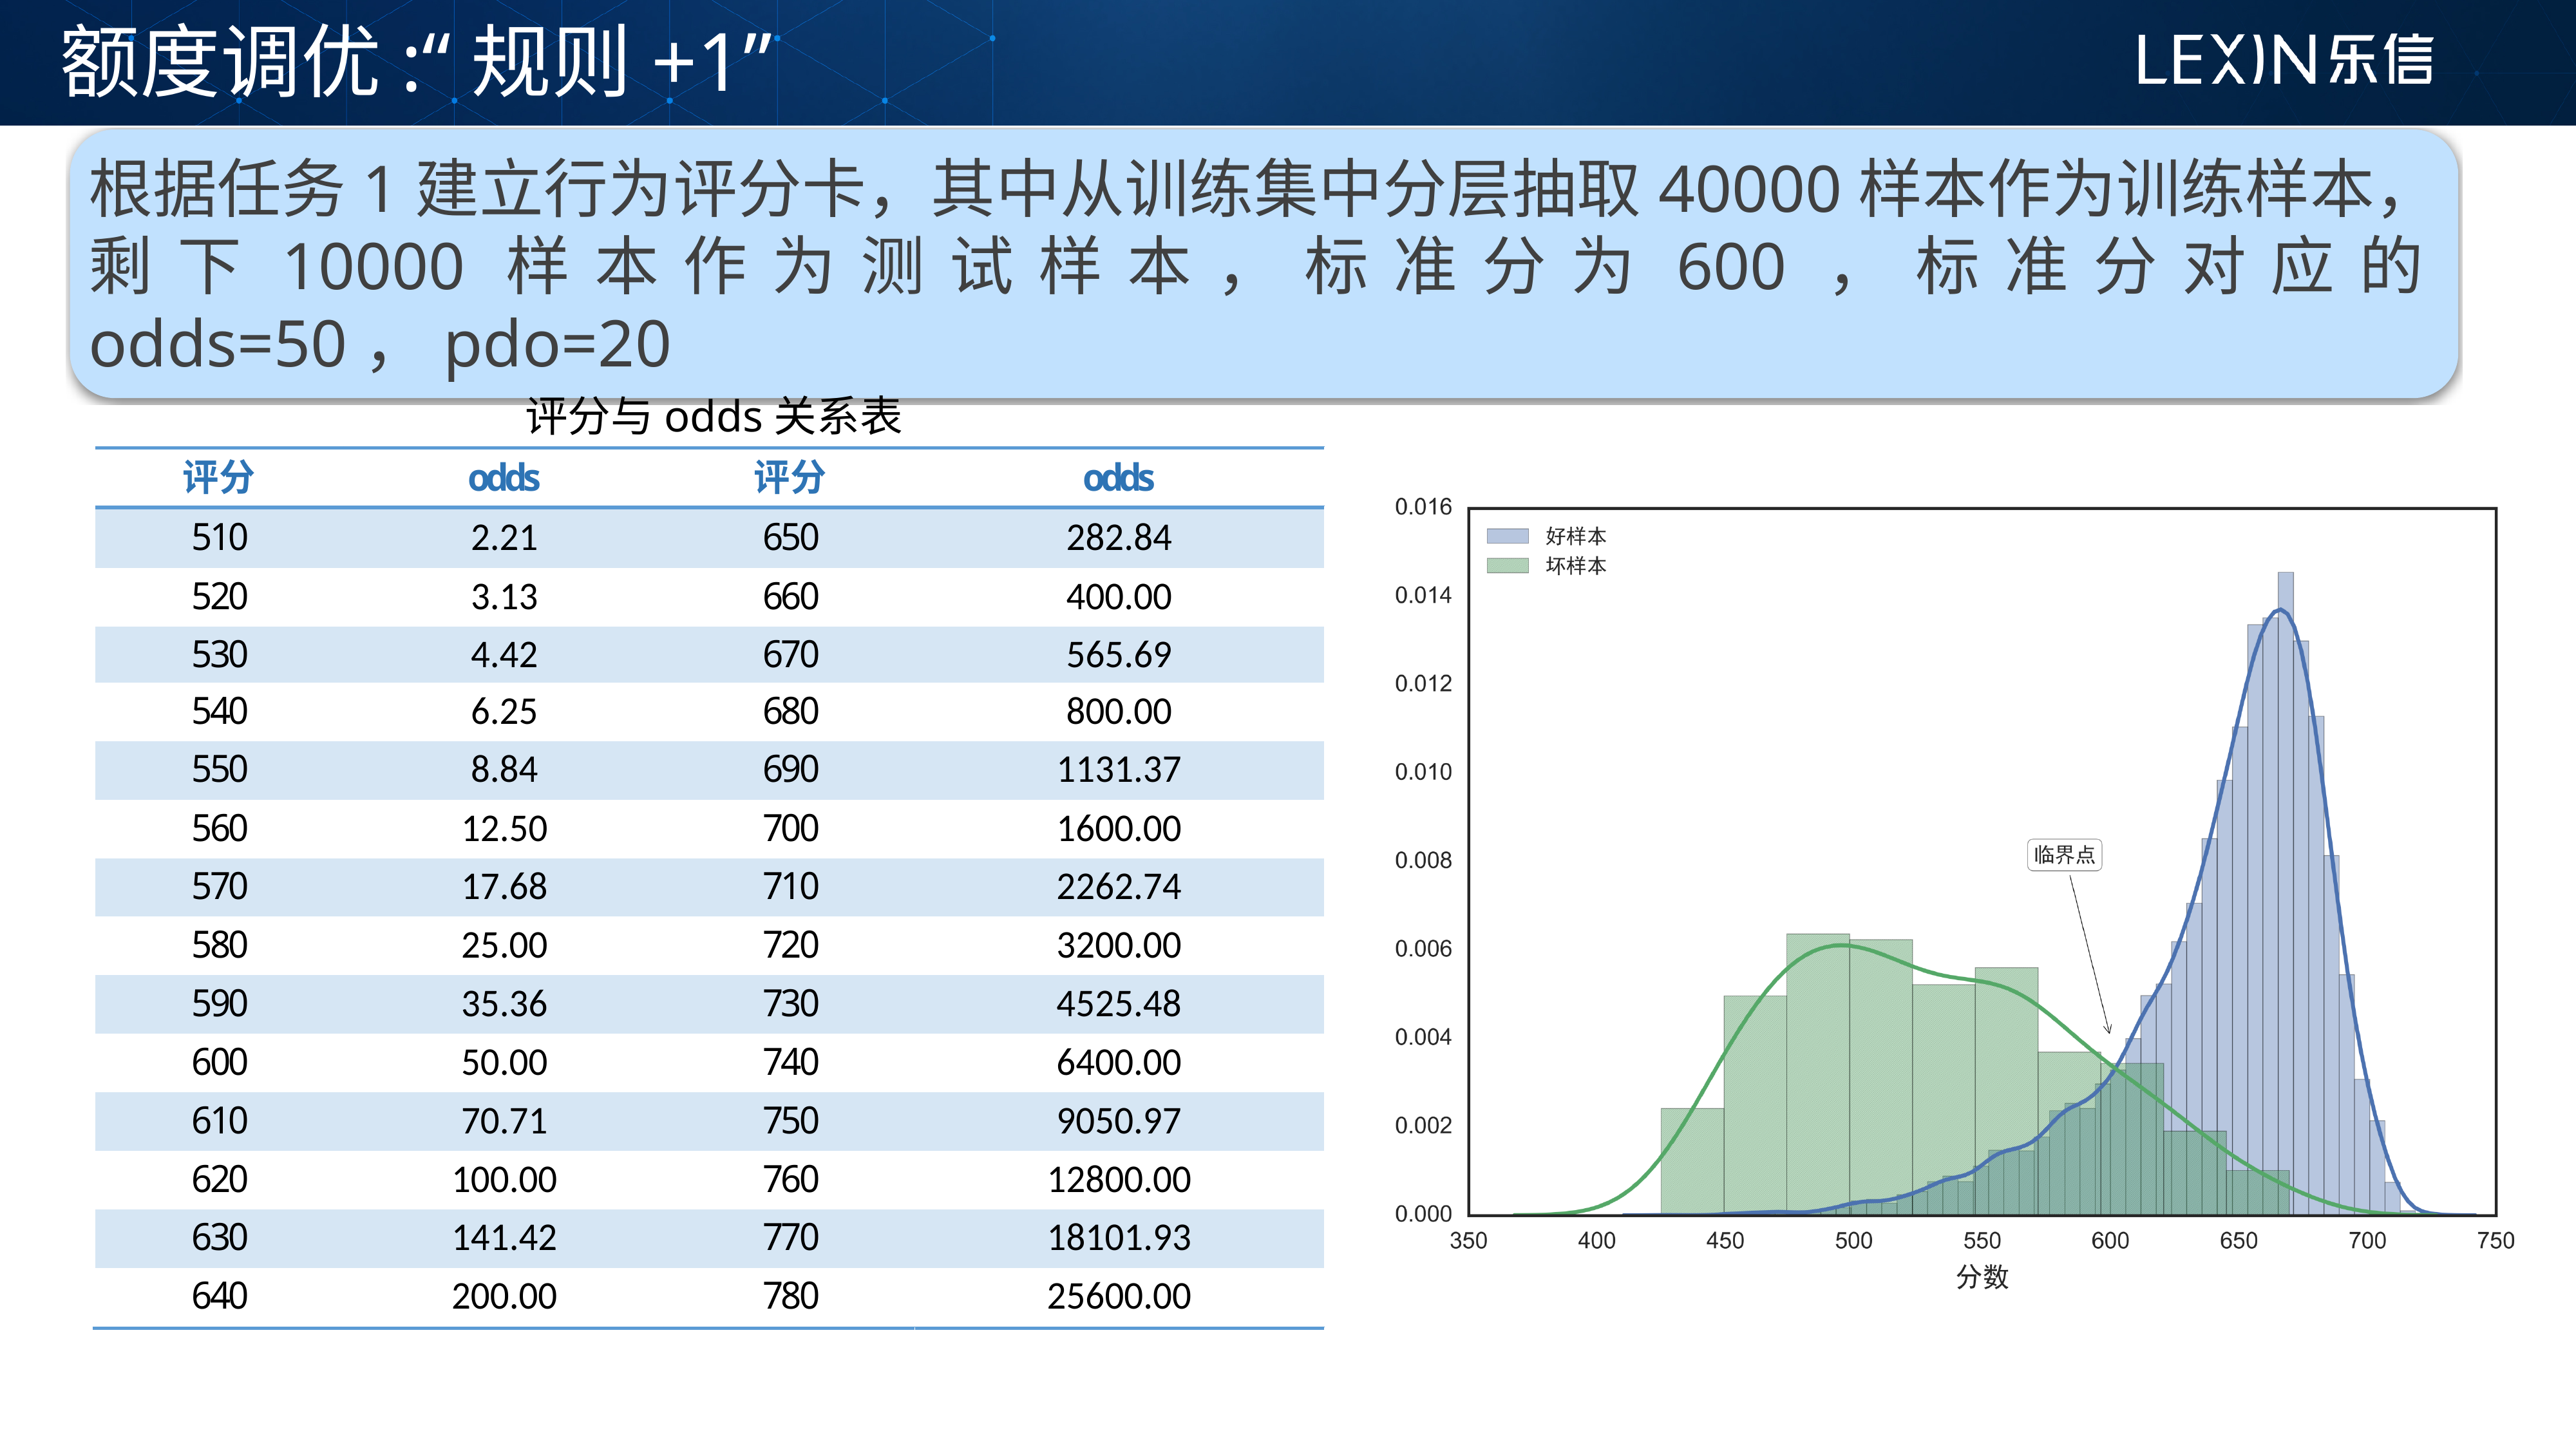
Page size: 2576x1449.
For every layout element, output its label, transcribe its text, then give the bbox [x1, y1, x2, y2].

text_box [0, 383, 1450, 1387]
picture [1450, 481, 2532, 1306]
text_box 根据任务1建立行为评分卡，其中从训练集中分层抽取40000样本作为训练样本，剩下10000样本作为测试样本，标准分为600，标准分对应的odds=50，pdo=20 [70, 131, 2459, 399]
picture [0, 0, 2576, 126]
